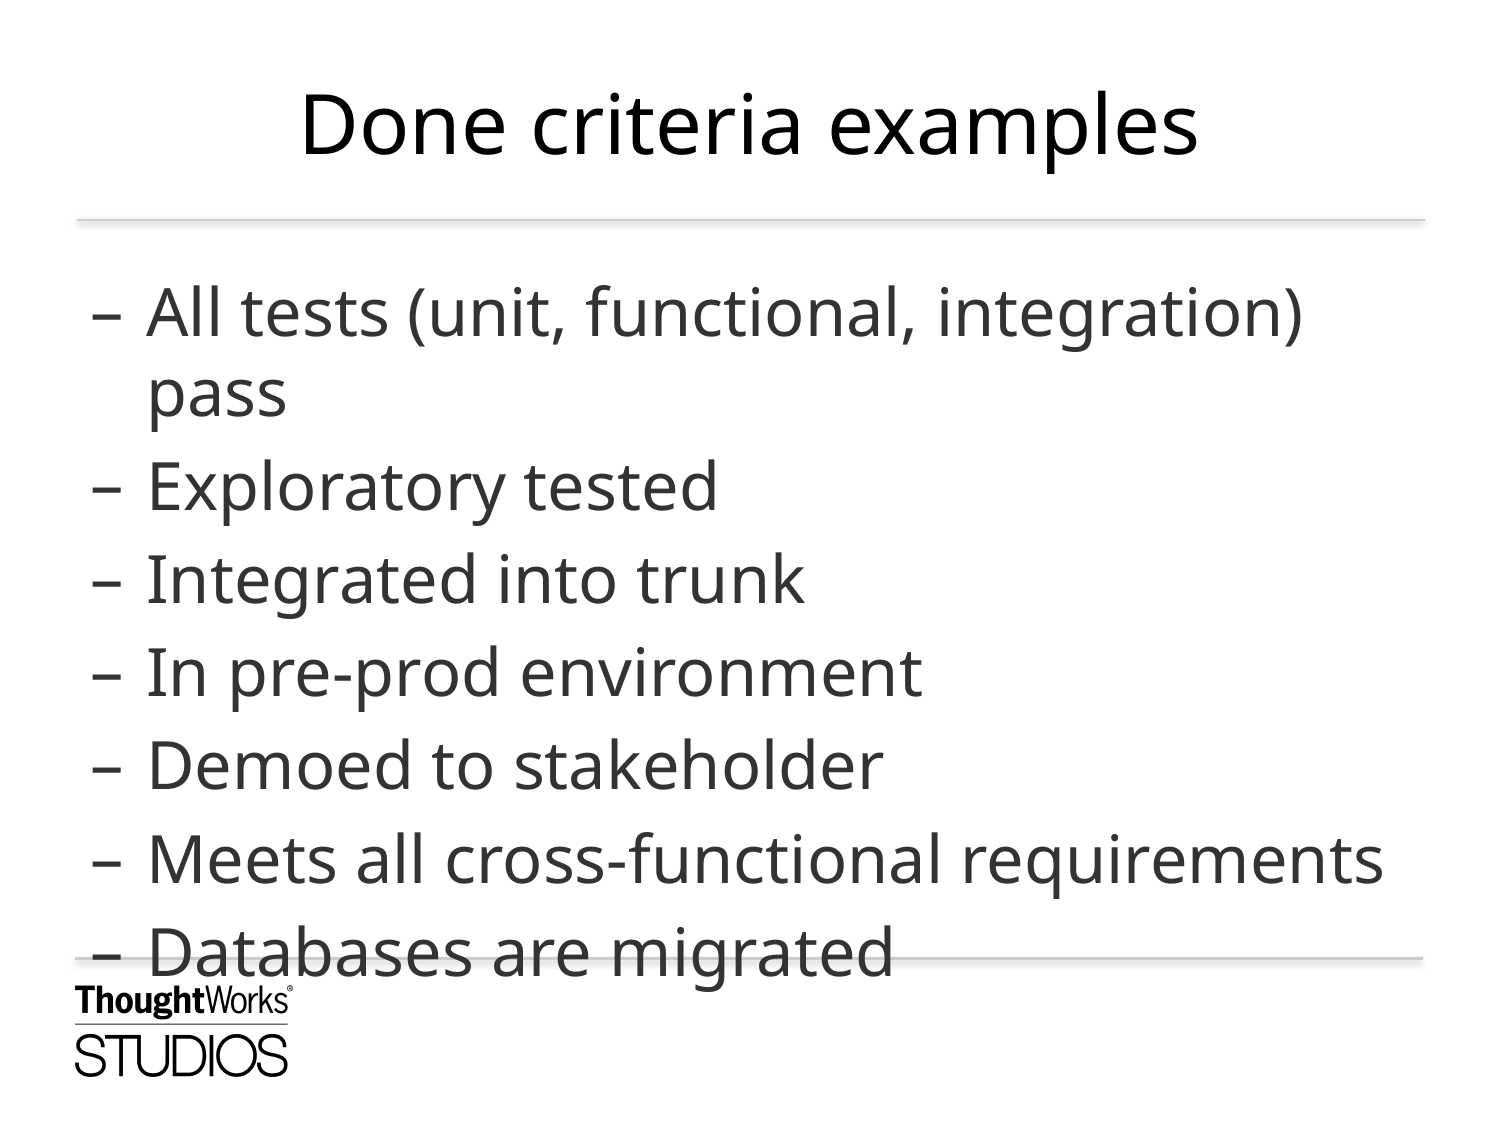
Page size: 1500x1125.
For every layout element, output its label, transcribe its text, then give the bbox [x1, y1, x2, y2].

title Done criteria examples [75, 45, 1425, 197]
picture [75, 985, 293, 1077]
list All tests (unit, functional, integration) pass Exploratory tested Integrated into trunk In pre-prod environment Demoed to stakeholder Meets all cross-functional requirements Databases are migrated [75, 262, 1425, 948]
